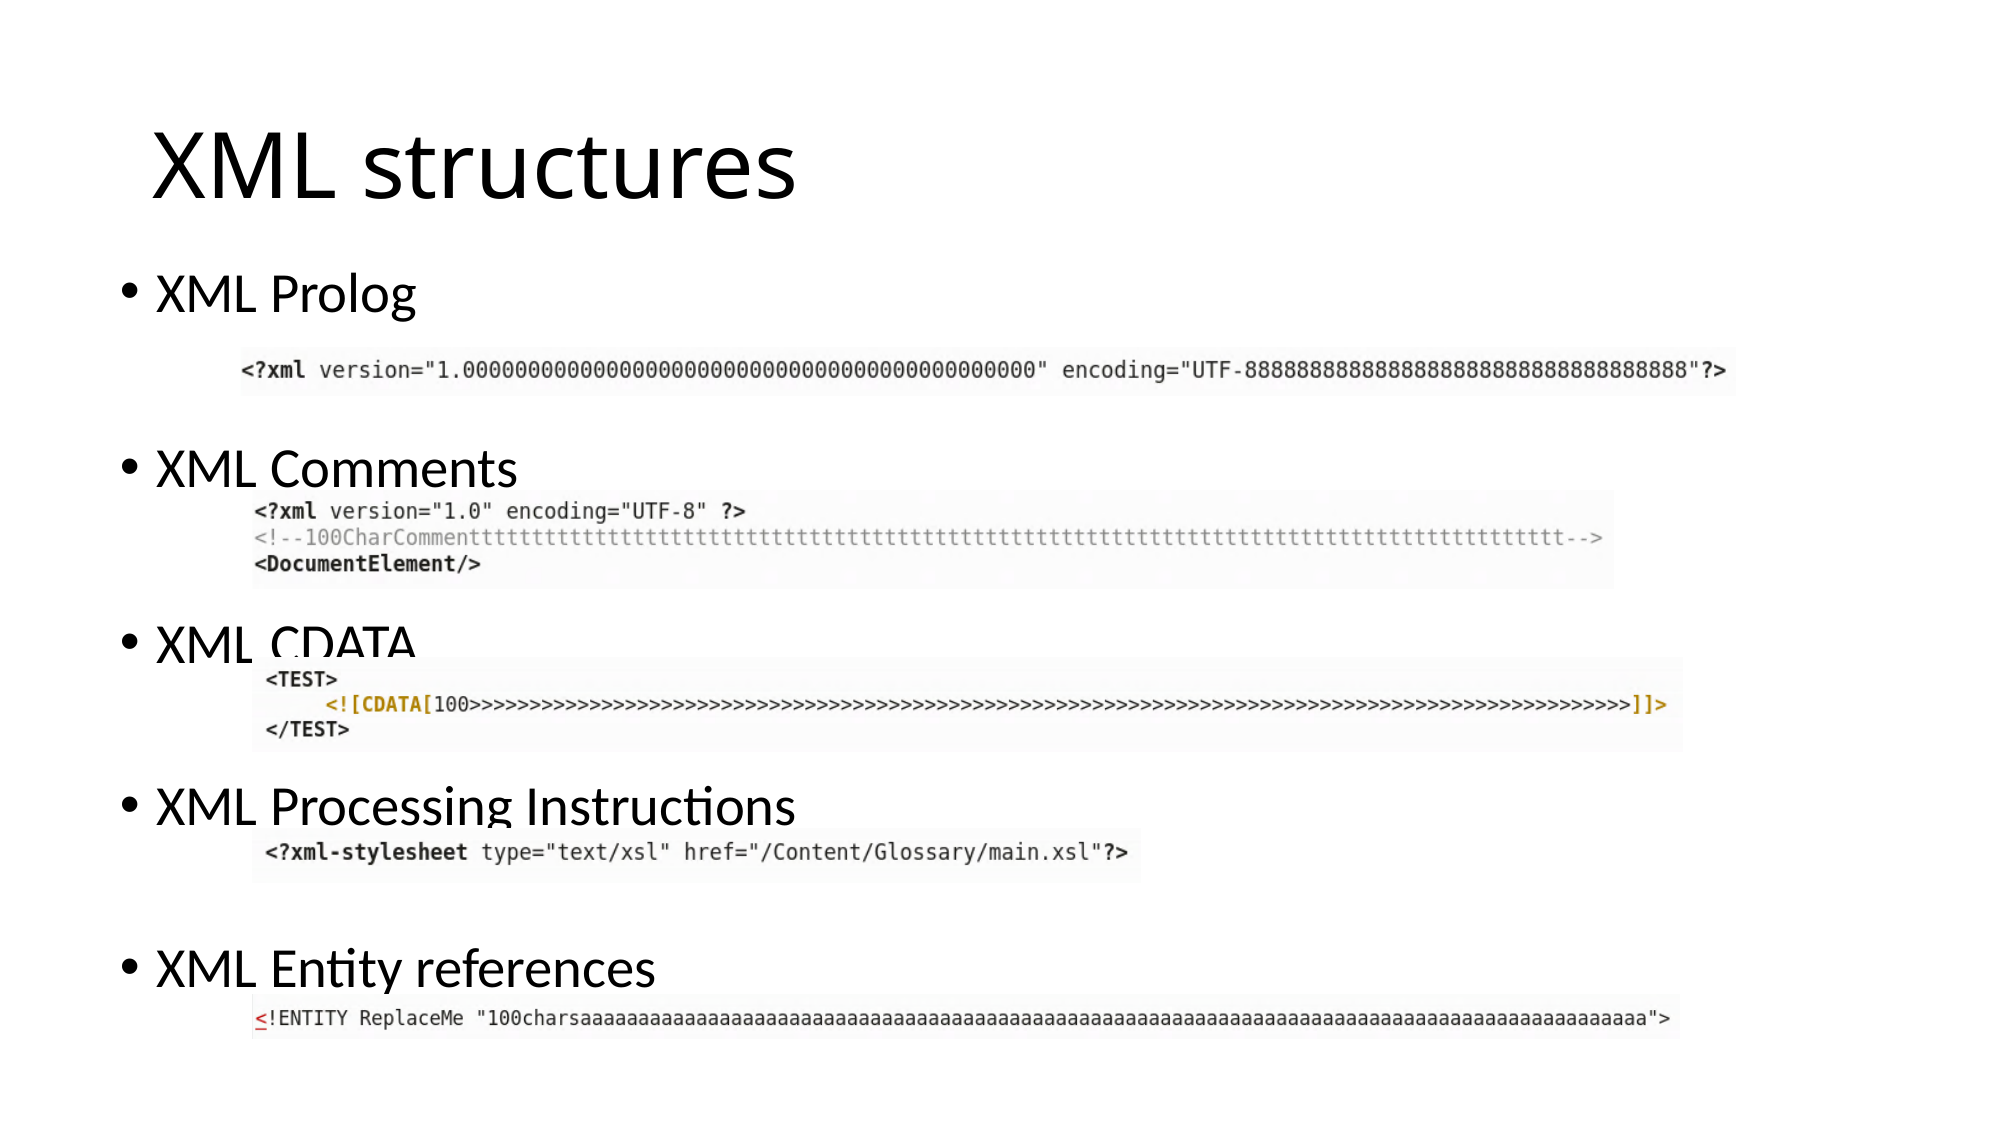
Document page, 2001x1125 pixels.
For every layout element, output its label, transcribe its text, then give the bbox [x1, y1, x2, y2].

picture [240, 347, 1736, 396]
picture [252, 828, 1141, 883]
picture [252, 994, 1680, 1039]
list XML Prolog XML Comments XML CDATA XML Processing Instructions XML Entity references [104, 248, 1863, 1014]
picture [252, 657, 1683, 752]
title XML structures [137, 59, 1863, 248]
picture [252, 490, 1614, 589]
